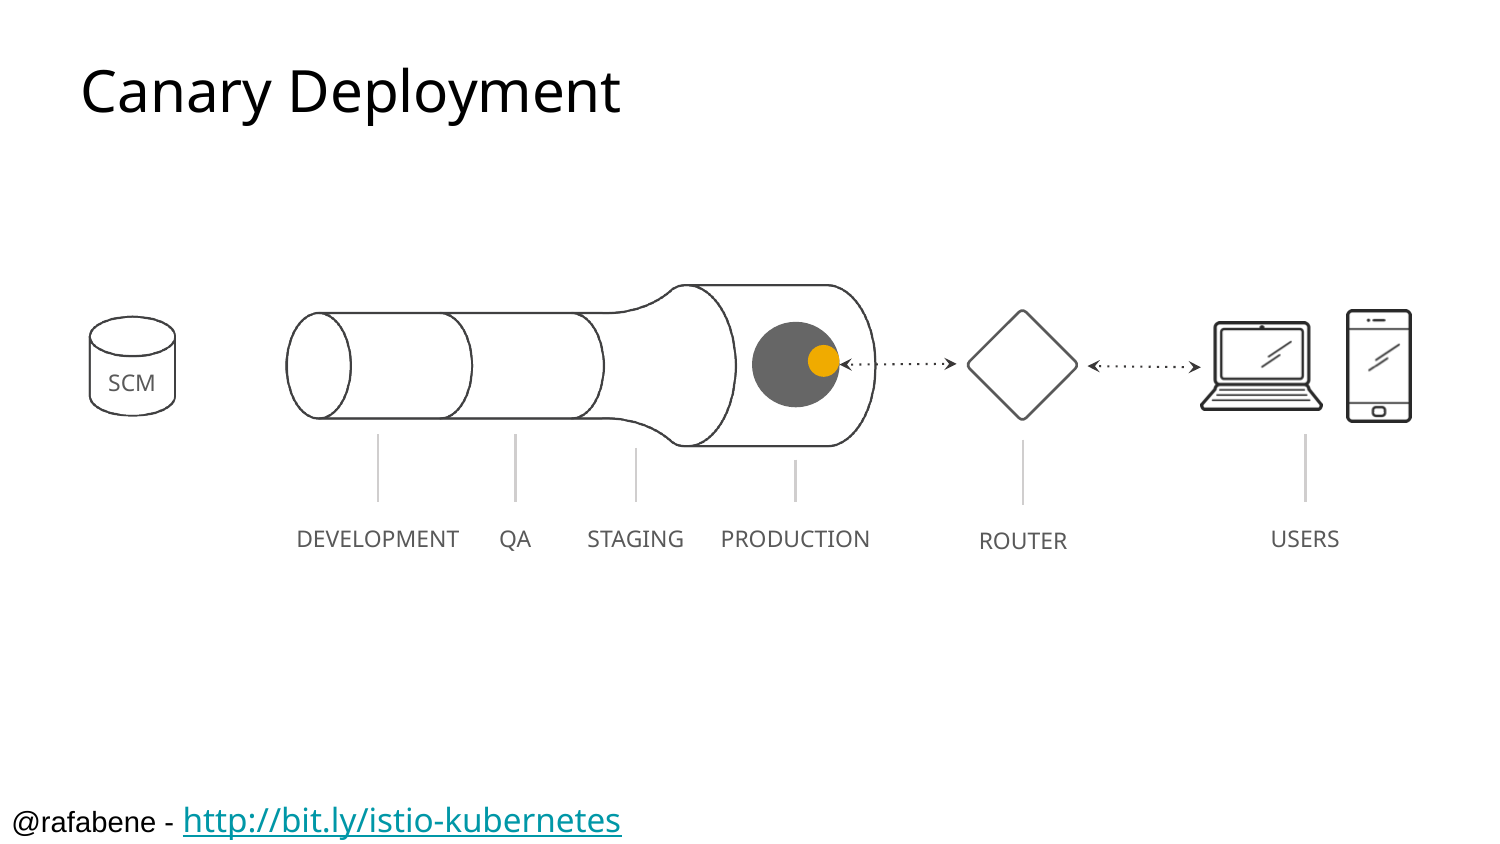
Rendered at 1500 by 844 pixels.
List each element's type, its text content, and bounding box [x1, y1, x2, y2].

picture [1200, 321, 1323, 411]
picture [88, 314, 177, 418]
text_box STAGING [579, 515, 693, 561]
text_box PRODUCTION [714, 515, 877, 561]
text_box [968, 310, 1077, 420]
text_box DEVELOPMENT [284, 515, 472, 561]
text_box ROUTER [965, 517, 1081, 563]
picture [285, 283, 877, 448]
text_box USERS [1198, 515, 1412, 561]
title Canary Deployment [65, 7, 1360, 171]
text_box QA [484, 515, 547, 561]
picture [1346, 309, 1412, 424]
